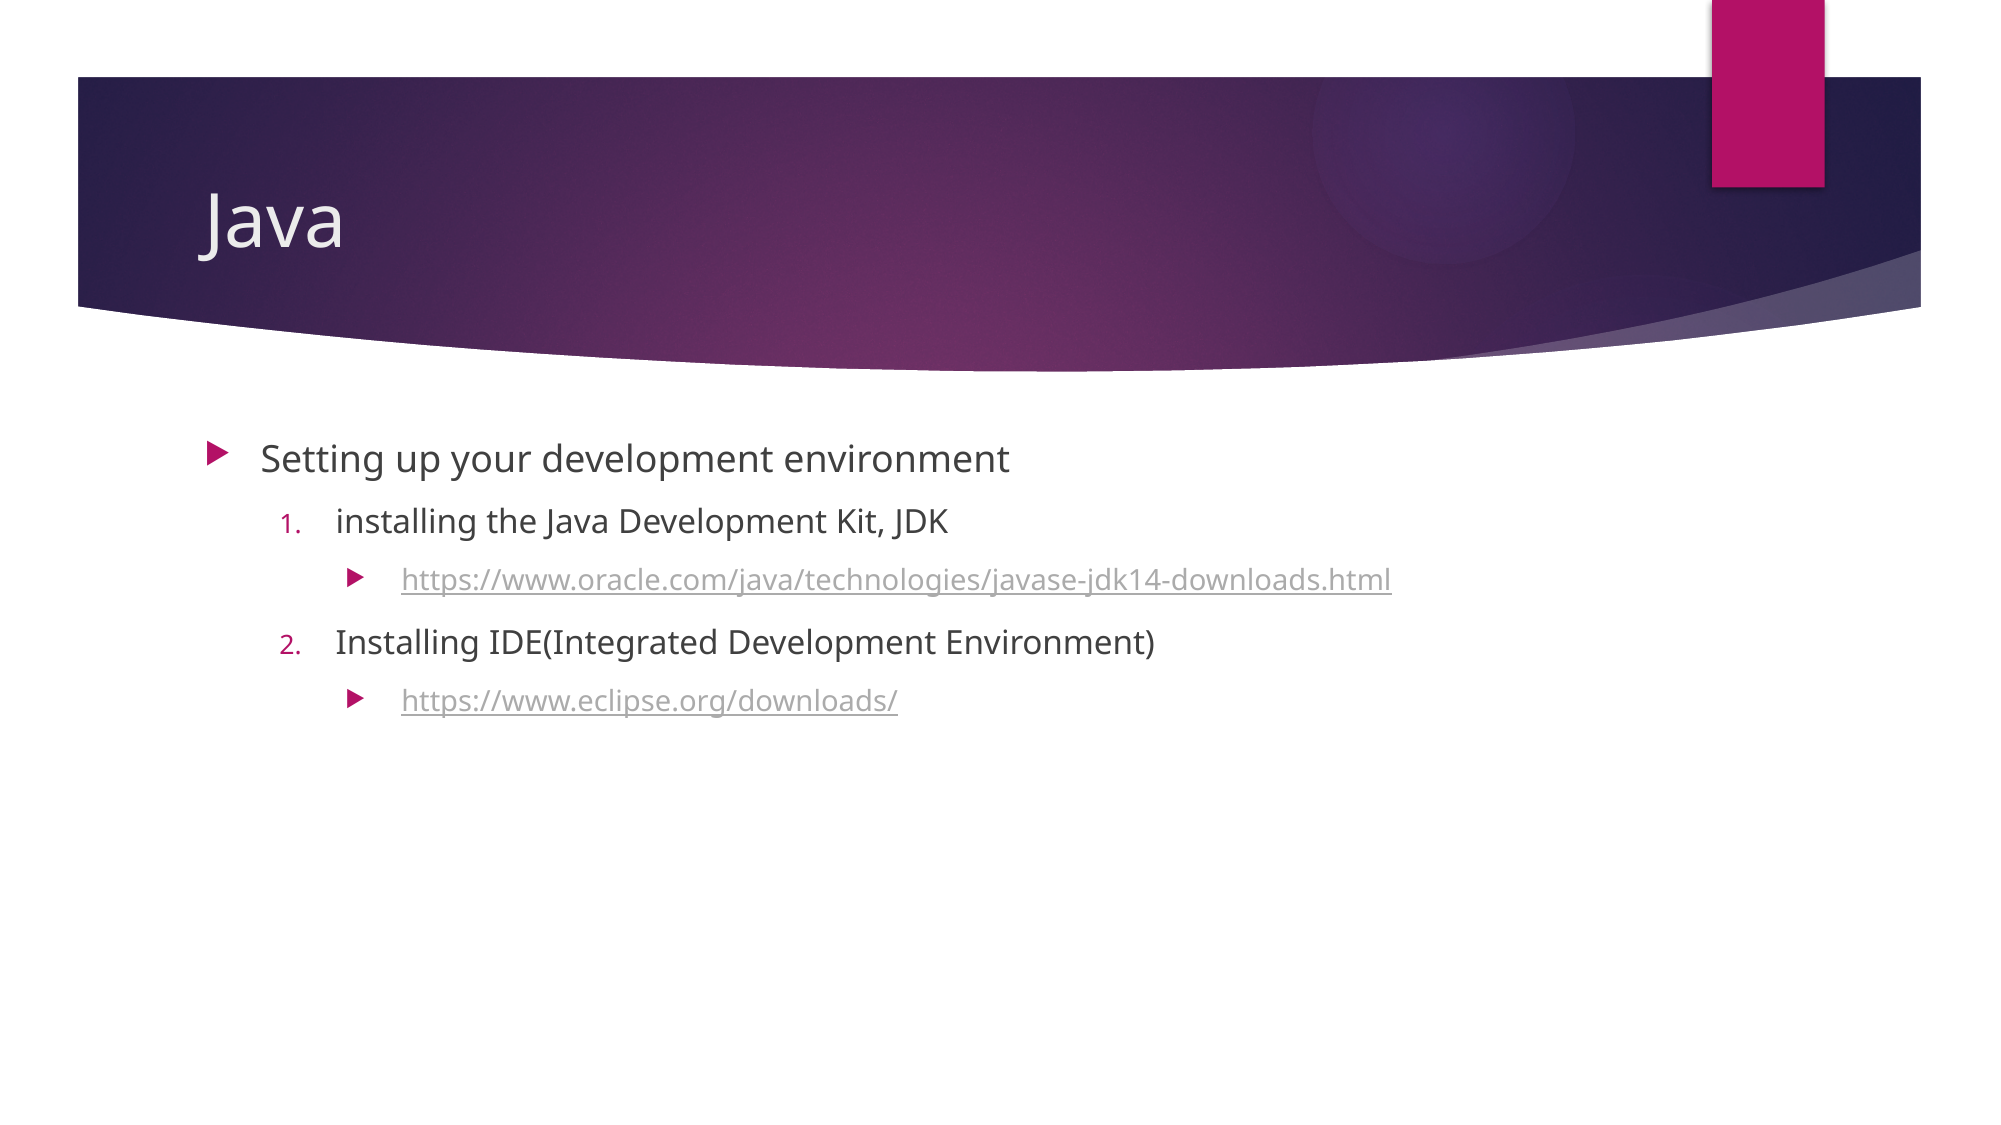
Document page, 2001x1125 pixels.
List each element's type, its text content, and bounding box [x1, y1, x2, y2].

title Java [189, 159, 1627, 276]
list Setting up your development environment installing the Java Development Kit, JDK https://www.oracle.com/java/technologies/javase-jdk14-downloads.html Installing IDE(Integrated Development Environment) https://www.eclipse.org/downloads/ [189, 427, 1729, 988]
